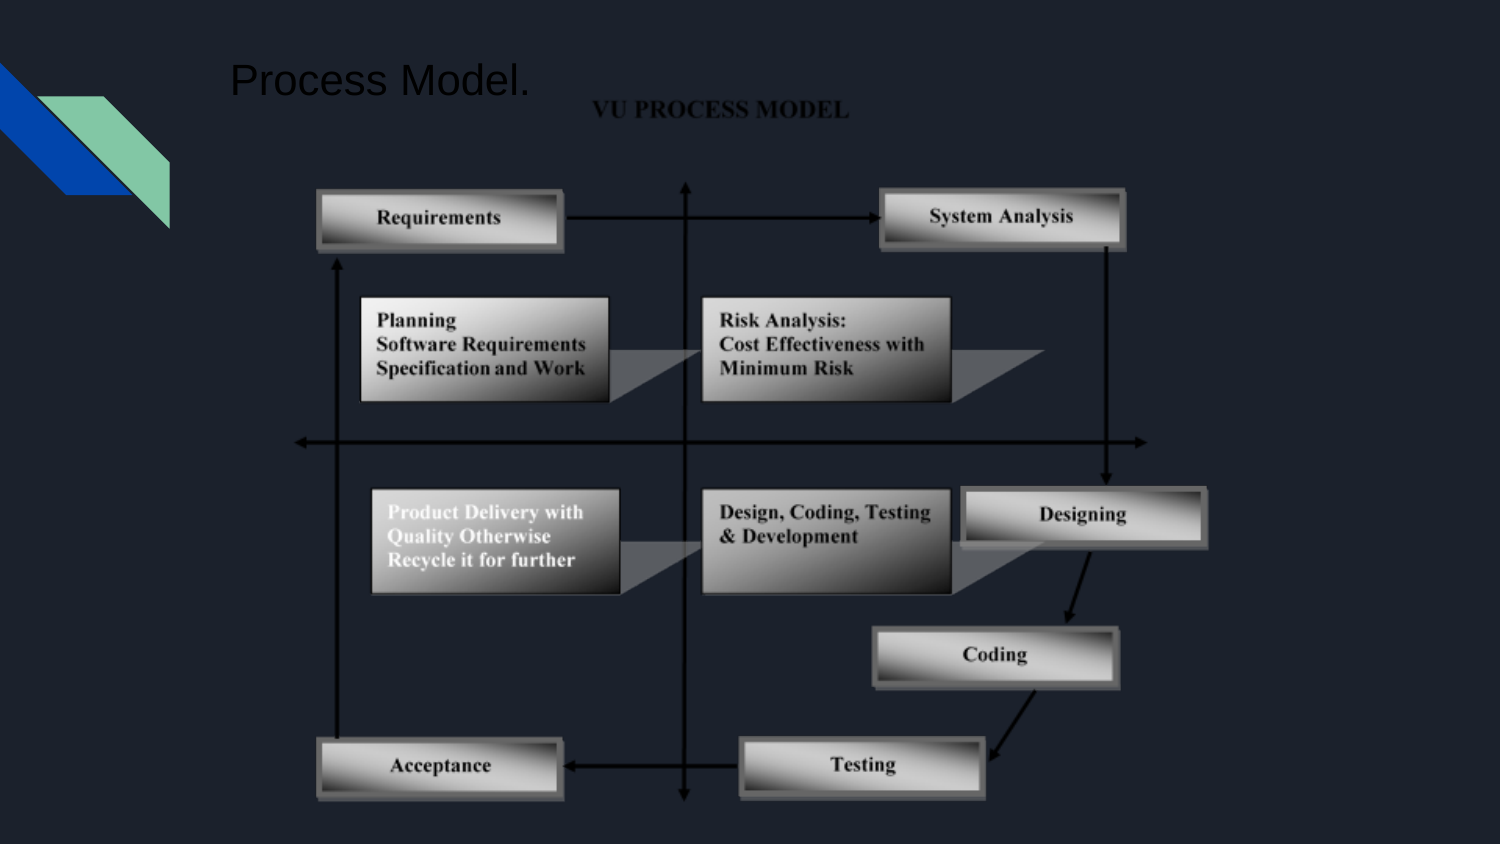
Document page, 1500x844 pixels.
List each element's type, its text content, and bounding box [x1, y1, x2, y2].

picture [287, 84, 1212, 811]
text_box Process Model. [214, 33, 1370, 184]
